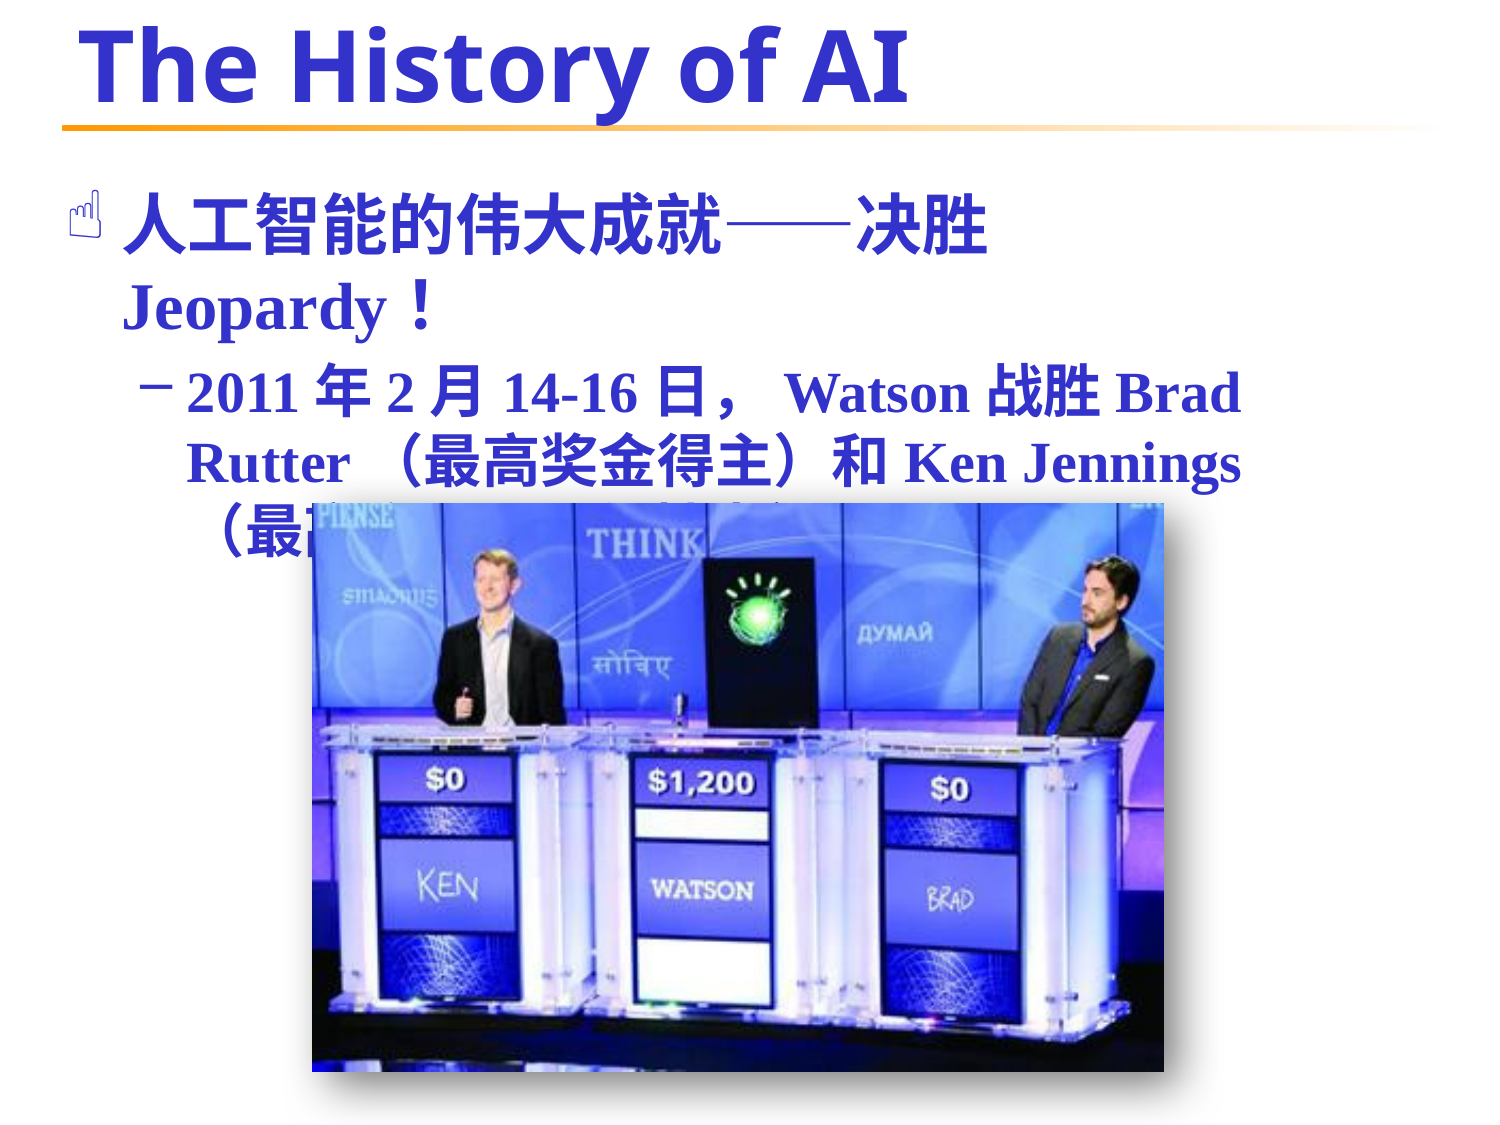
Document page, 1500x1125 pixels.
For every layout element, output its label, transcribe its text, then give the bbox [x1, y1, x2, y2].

list 人工智能的伟大成就——决胜Jeopardy！ 2011年2月14-16日，Watson战胜Brad Rutter（最高奖金得主）和Ken Jennings（最高连胜记录保持者） [50, 174, 1365, 1088]
title The History of AI [62, 0, 1500, 125]
picture [312, 503, 1164, 1072]
